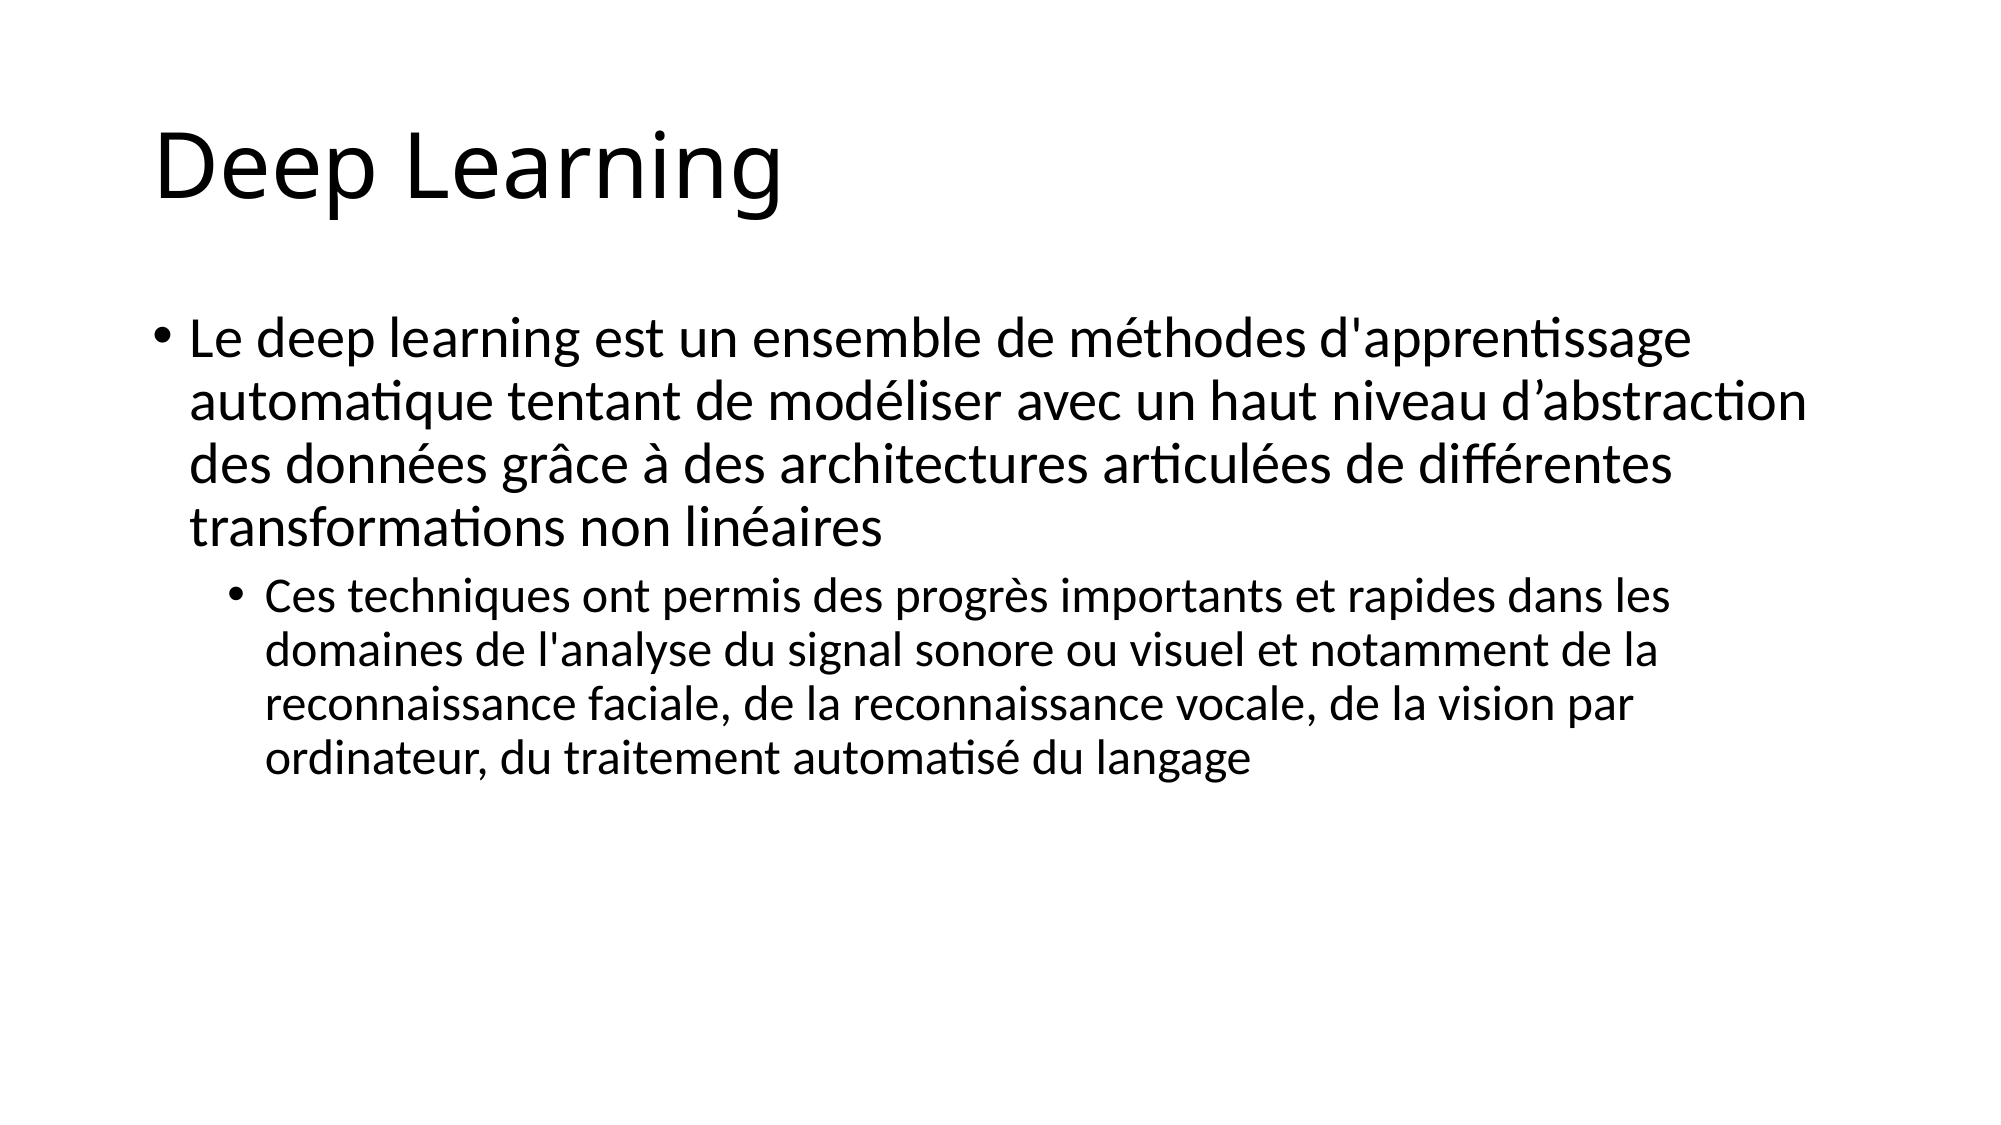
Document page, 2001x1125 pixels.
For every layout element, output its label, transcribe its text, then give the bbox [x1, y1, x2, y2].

title Deep Learning [137, 59, 1863, 278]
list Le deep learning est un ensemble de méthodes d'apprentissage automatique tentant de modéliser avec un haut niveau d’abstraction des données grâce à des architectures articulées de différentes transformations non linéaires Ces techniques ont permis des progrès importants et rapides dans les domaines de l'analyse du signal sonore ou visuel et notamment de la reconnaissance faciale, de la reconnaissance vocale, de la vision par ordinateur, du traitement automatisé du langage [137, 299, 1863, 1014]
